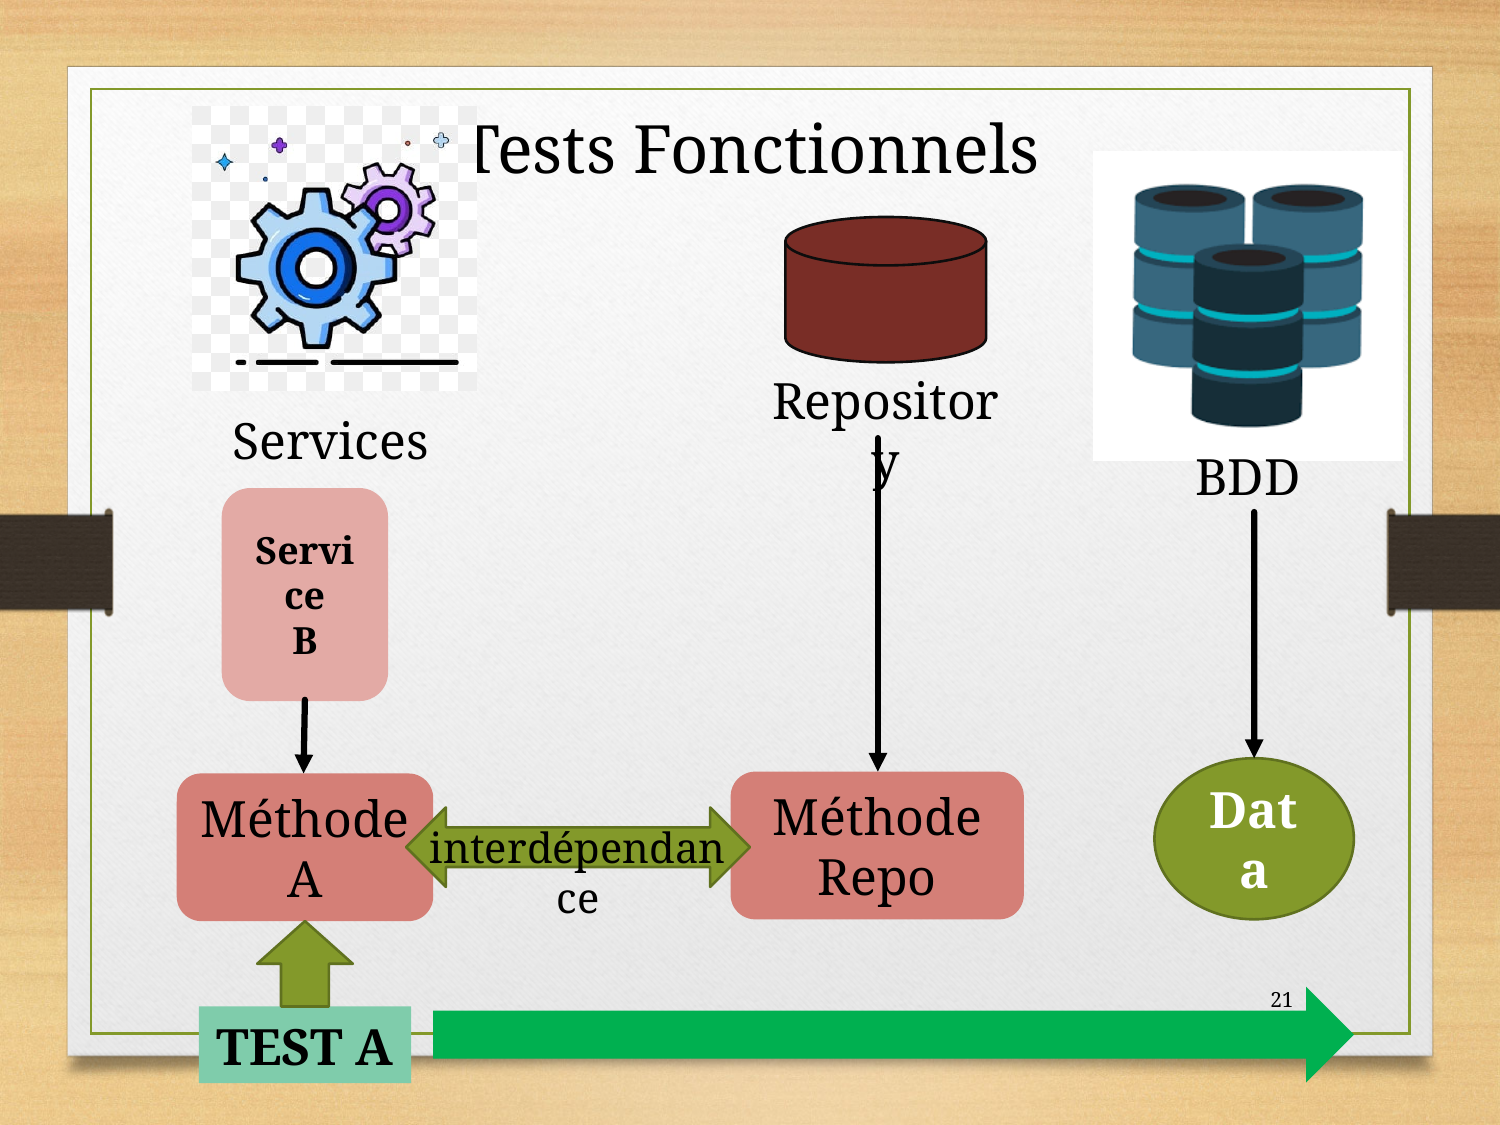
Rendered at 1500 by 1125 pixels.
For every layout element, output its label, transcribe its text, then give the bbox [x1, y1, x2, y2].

picture [0, 0, 1500, 1125]
text_box TEST A [198, 1005, 412, 1085]
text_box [192, 106, 477, 479]
text_box [431, 987, 1355, 1084]
text_box [708, 806, 719, 814]
text_box [255, 920, 355, 1008]
text_box interdépendance [406, 814, 750, 930]
text_box Tests Fonctionnels [444, 99, 1056, 194]
text_box BDD [1109, 461, 1386, 513]
text_box [437, 806, 448, 814]
slide_number 21 [1243, 977, 1309, 1024]
text_box Data [1153, 756, 1356, 921]
text_box Service B [221, 488, 389, 702]
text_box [747, 216, 1025, 439]
text_box Méthode Repo [729, 770, 1026, 921]
text_box Méthode A [175, 772, 435, 923]
